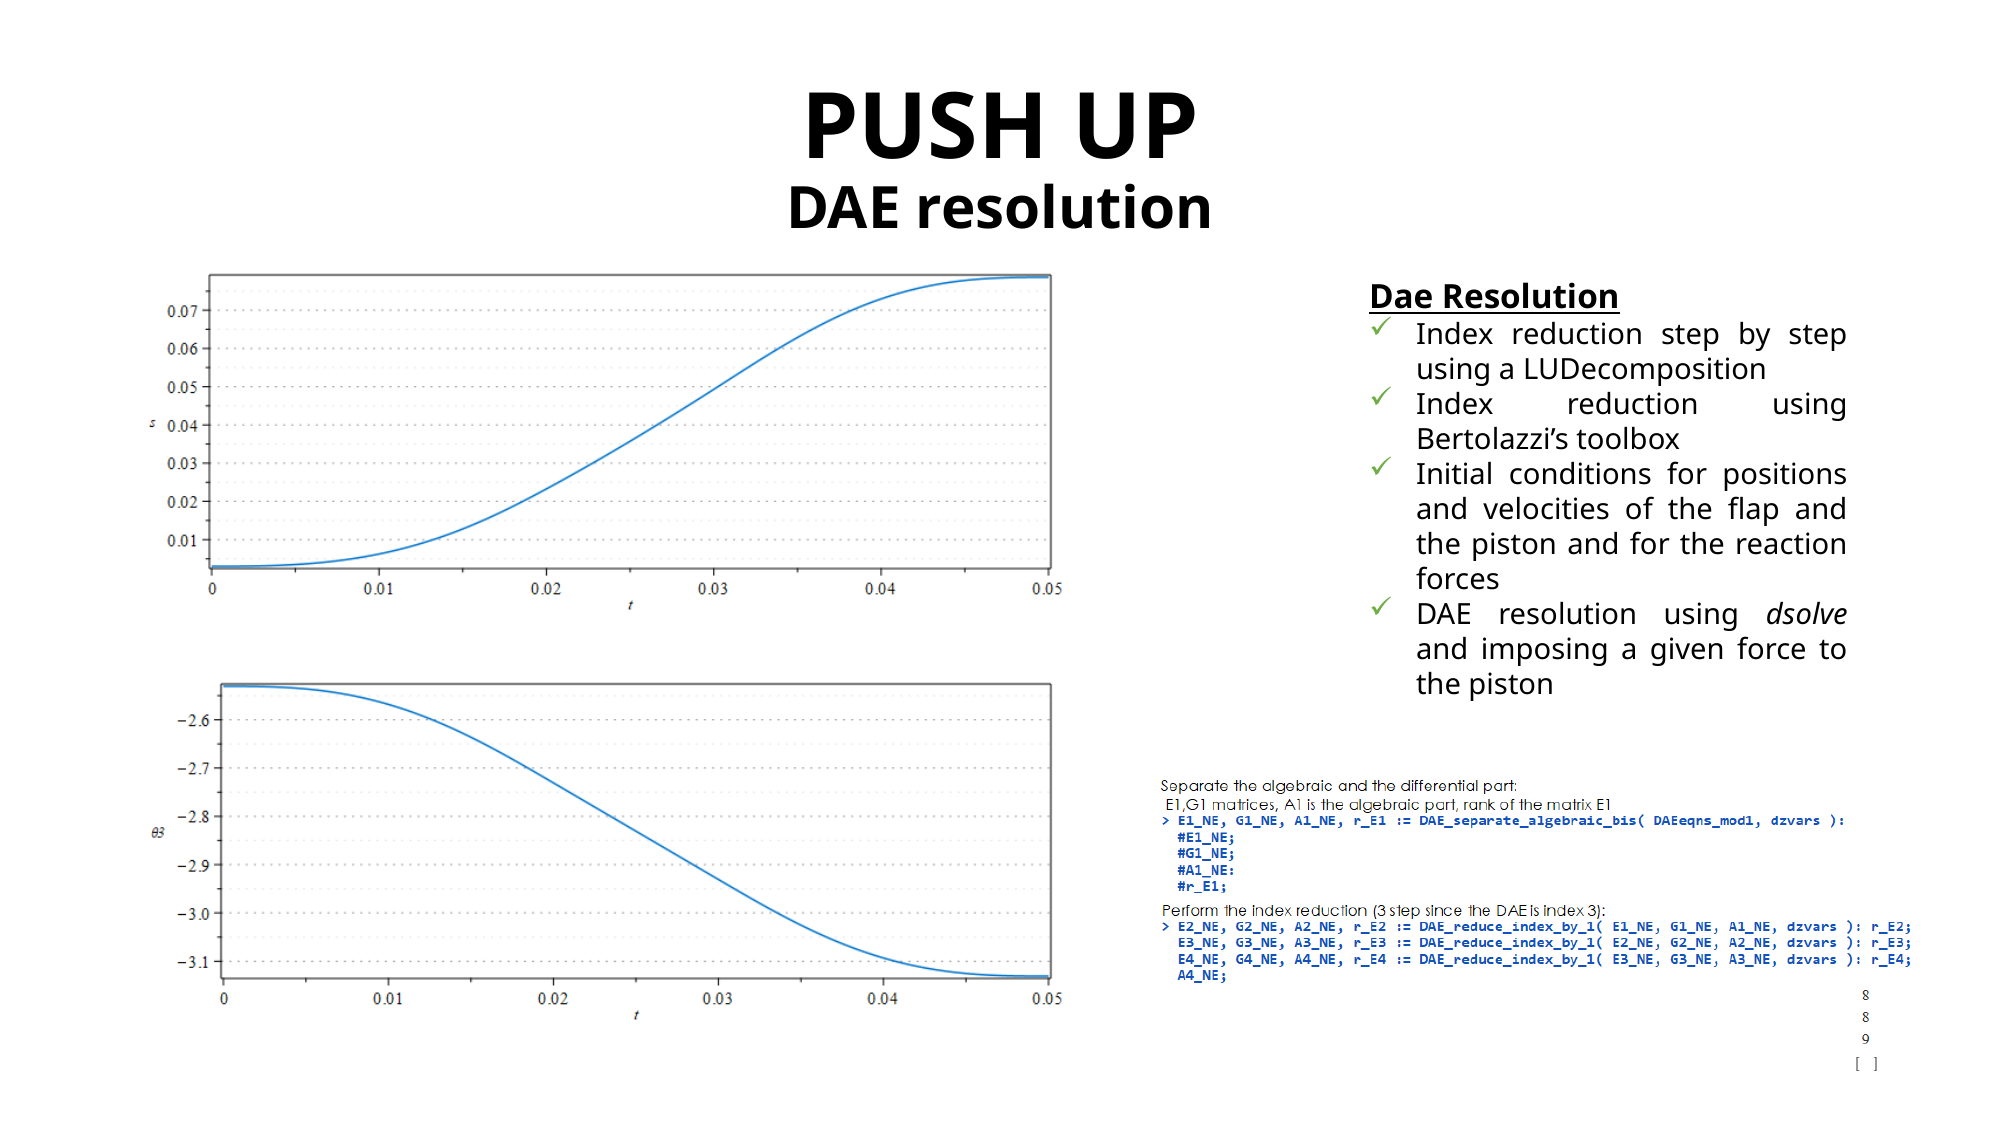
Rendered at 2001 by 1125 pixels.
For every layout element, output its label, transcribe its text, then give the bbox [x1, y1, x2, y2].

picture [137, 268, 1072, 619]
text_box Dae Resolution Index reduction step by step using a LUDecomposition Index reduction using Bertolazzi’s toolbox Initial conditions for positions and velocities of the flap and the piston and for the reaction forces DAE resolution using dsolve and imposing a given force to the piston [1354, 268, 1863, 743]
picture [137, 677, 1072, 1029]
picture [1156, 772, 1946, 1074]
text_box PUSH UP DAE resolution [137, 51, 1863, 269]
